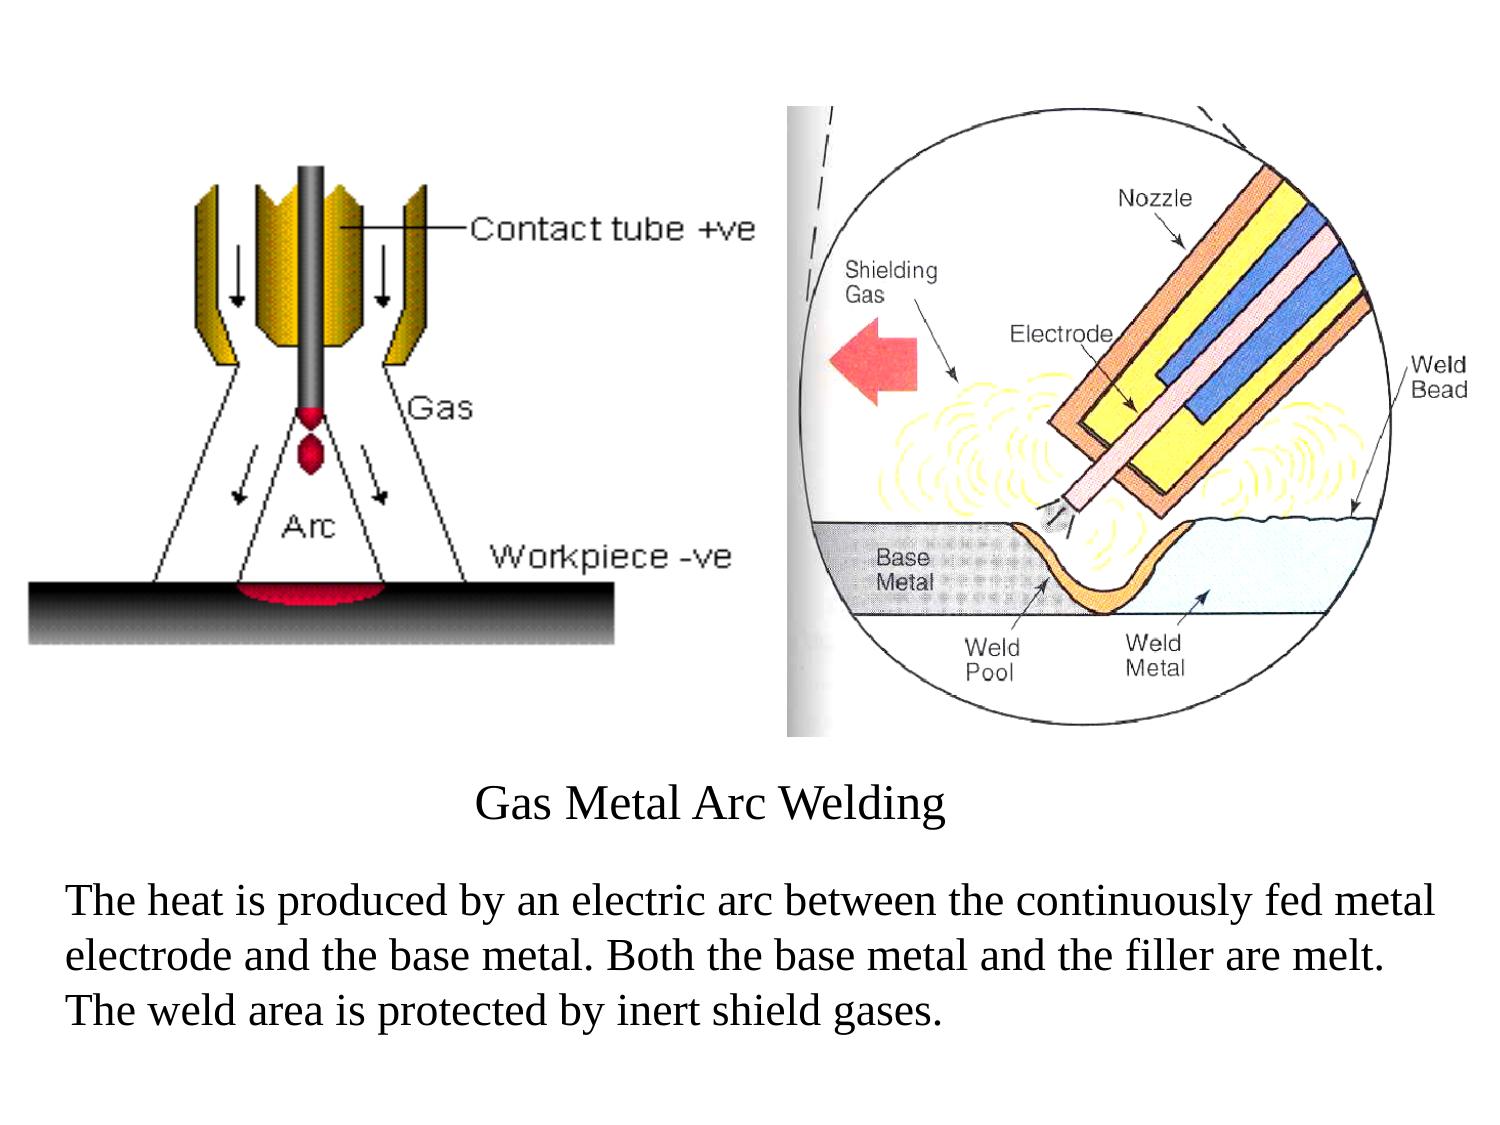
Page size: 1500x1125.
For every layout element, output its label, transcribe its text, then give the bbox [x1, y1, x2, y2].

text_box Gas Metal Arc Welding [459, 762, 1000, 838]
text_box The heat is produced by an electric arc between the continuously fed metal electrode and the base metal. Both the base metal and the filler are melt. The weld area is protected by inert shield gases. [49, 862, 1475, 1025]
picture [787, 106, 1474, 737]
picture [24, 162, 763, 651]
